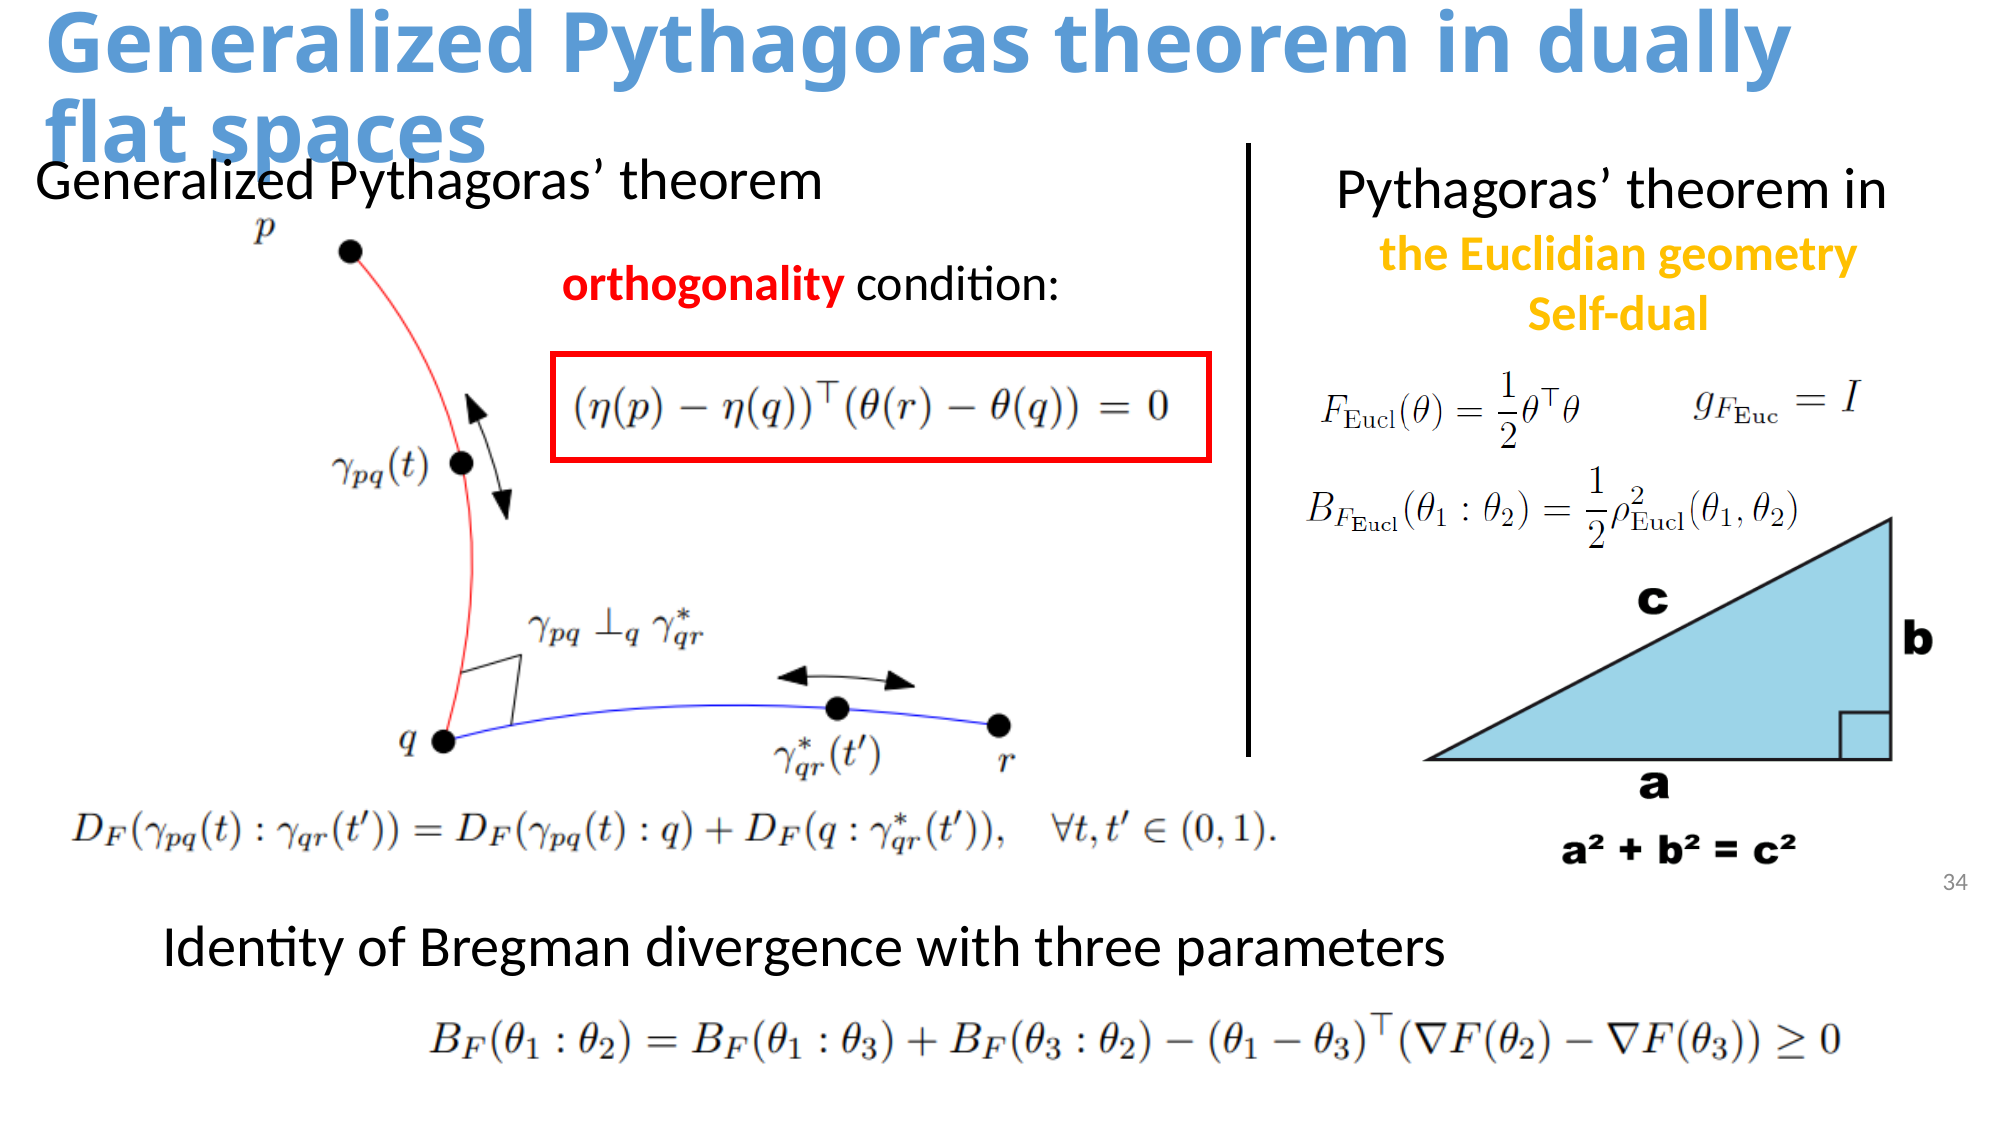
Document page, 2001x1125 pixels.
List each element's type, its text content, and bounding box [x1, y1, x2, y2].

picture [17, 196, 1945, 899]
picture [1691, 367, 1868, 434]
text_box Pythagoras’ theorem in the Euclidian geometry Self-dual [1321, 142, 1917, 348]
title Generalized Pythagoras theorem in dually flat spaces [29, 0, 1971, 199]
picture [409, 1002, 1892, 1078]
slide_number 34 [1533, 850, 1984, 911]
text_box Identity of Bregman divergence with three parameters [147, 900, 1462, 986]
text_box Generalized Pythagoras’ theorem [21, 134, 840, 196]
